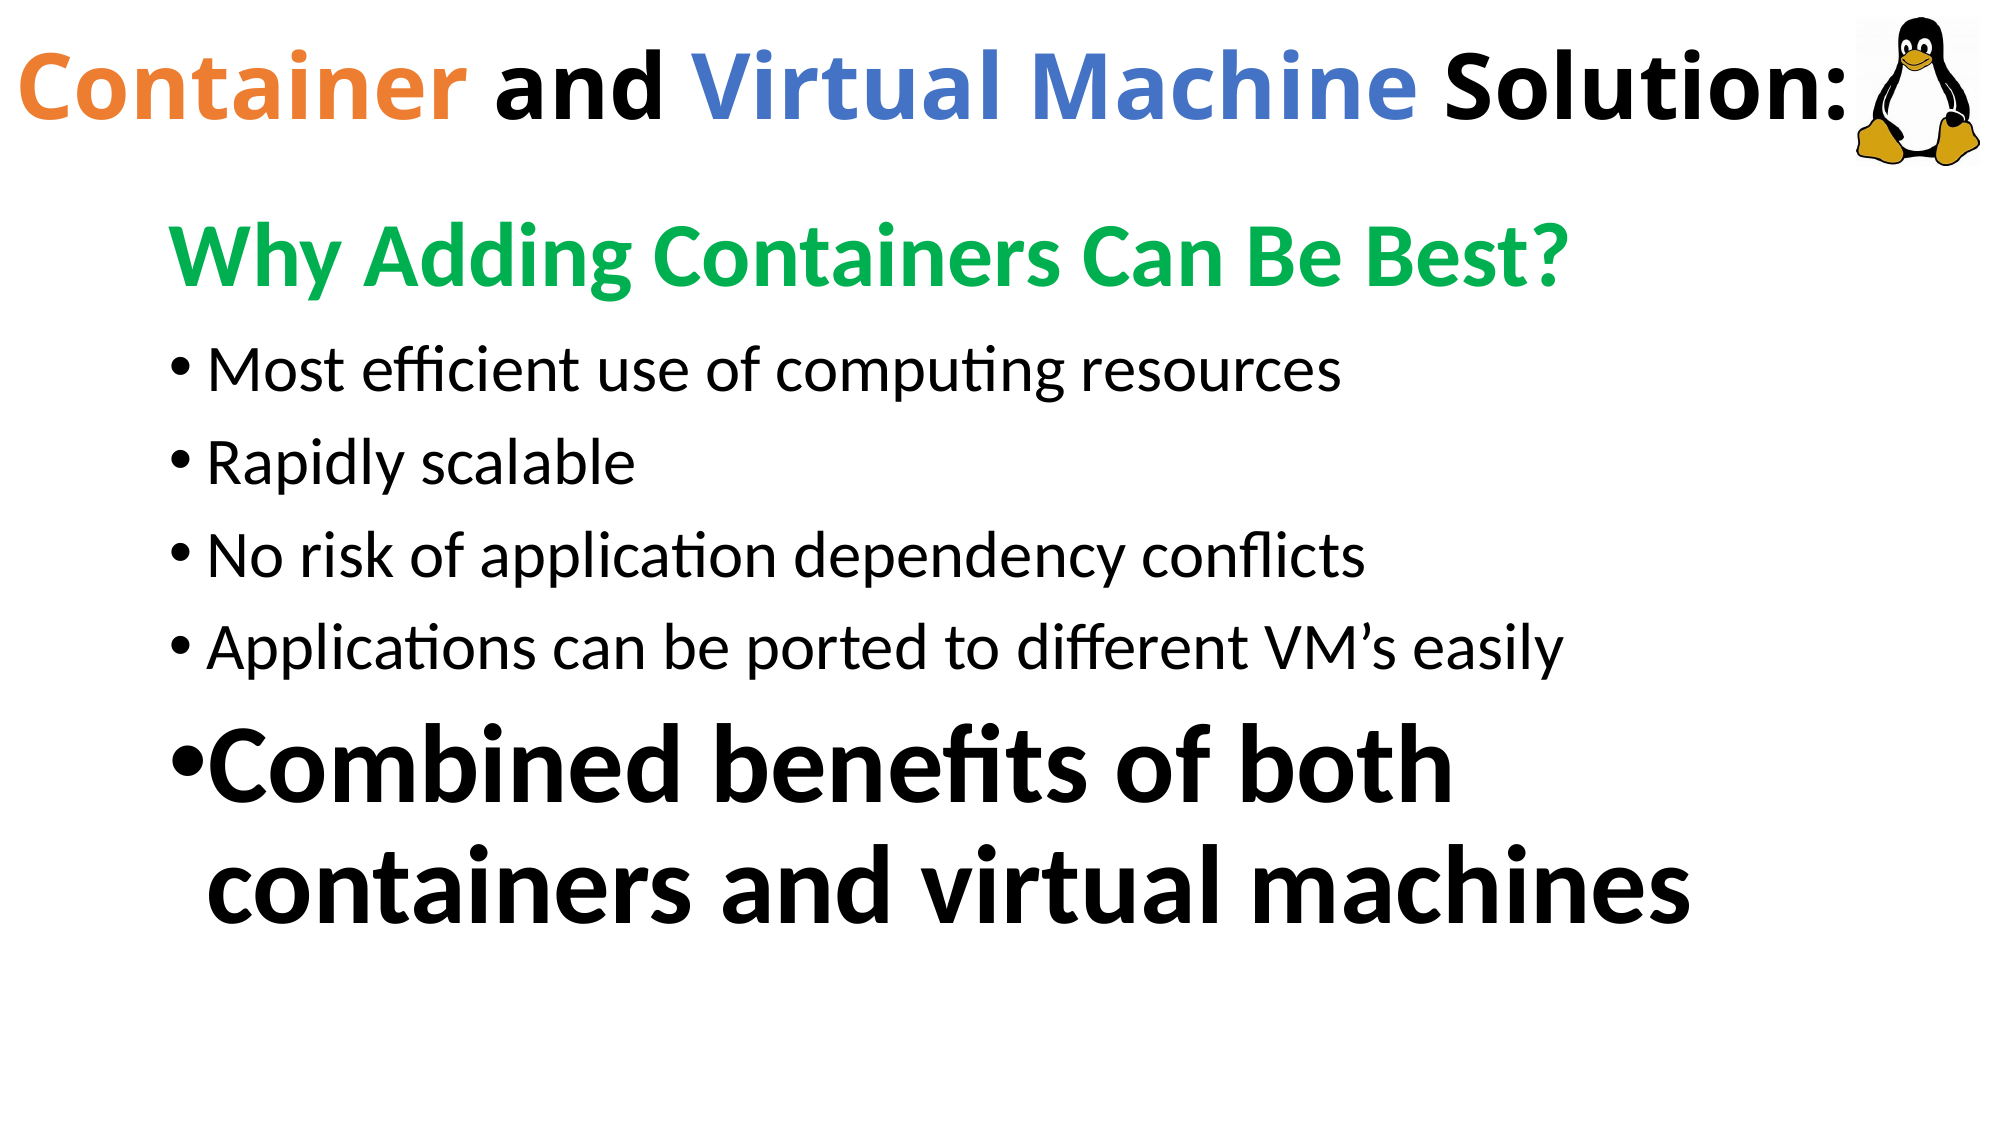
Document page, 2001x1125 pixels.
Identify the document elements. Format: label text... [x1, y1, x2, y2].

list Why Adding Containers Can Be Best? [153, 180, 1849, 315]
picture [1856, 17, 1980, 166]
text_box Container and Virtual Machine Solution: [0, 0, 2000, 180]
list Most efficient use of computing resources Rapidly scalable No risk of application dependency conflicts Applications can be ported to different VM’s easily Combined benefits of both containers and virtual machines [153, 326, 1849, 1023]
